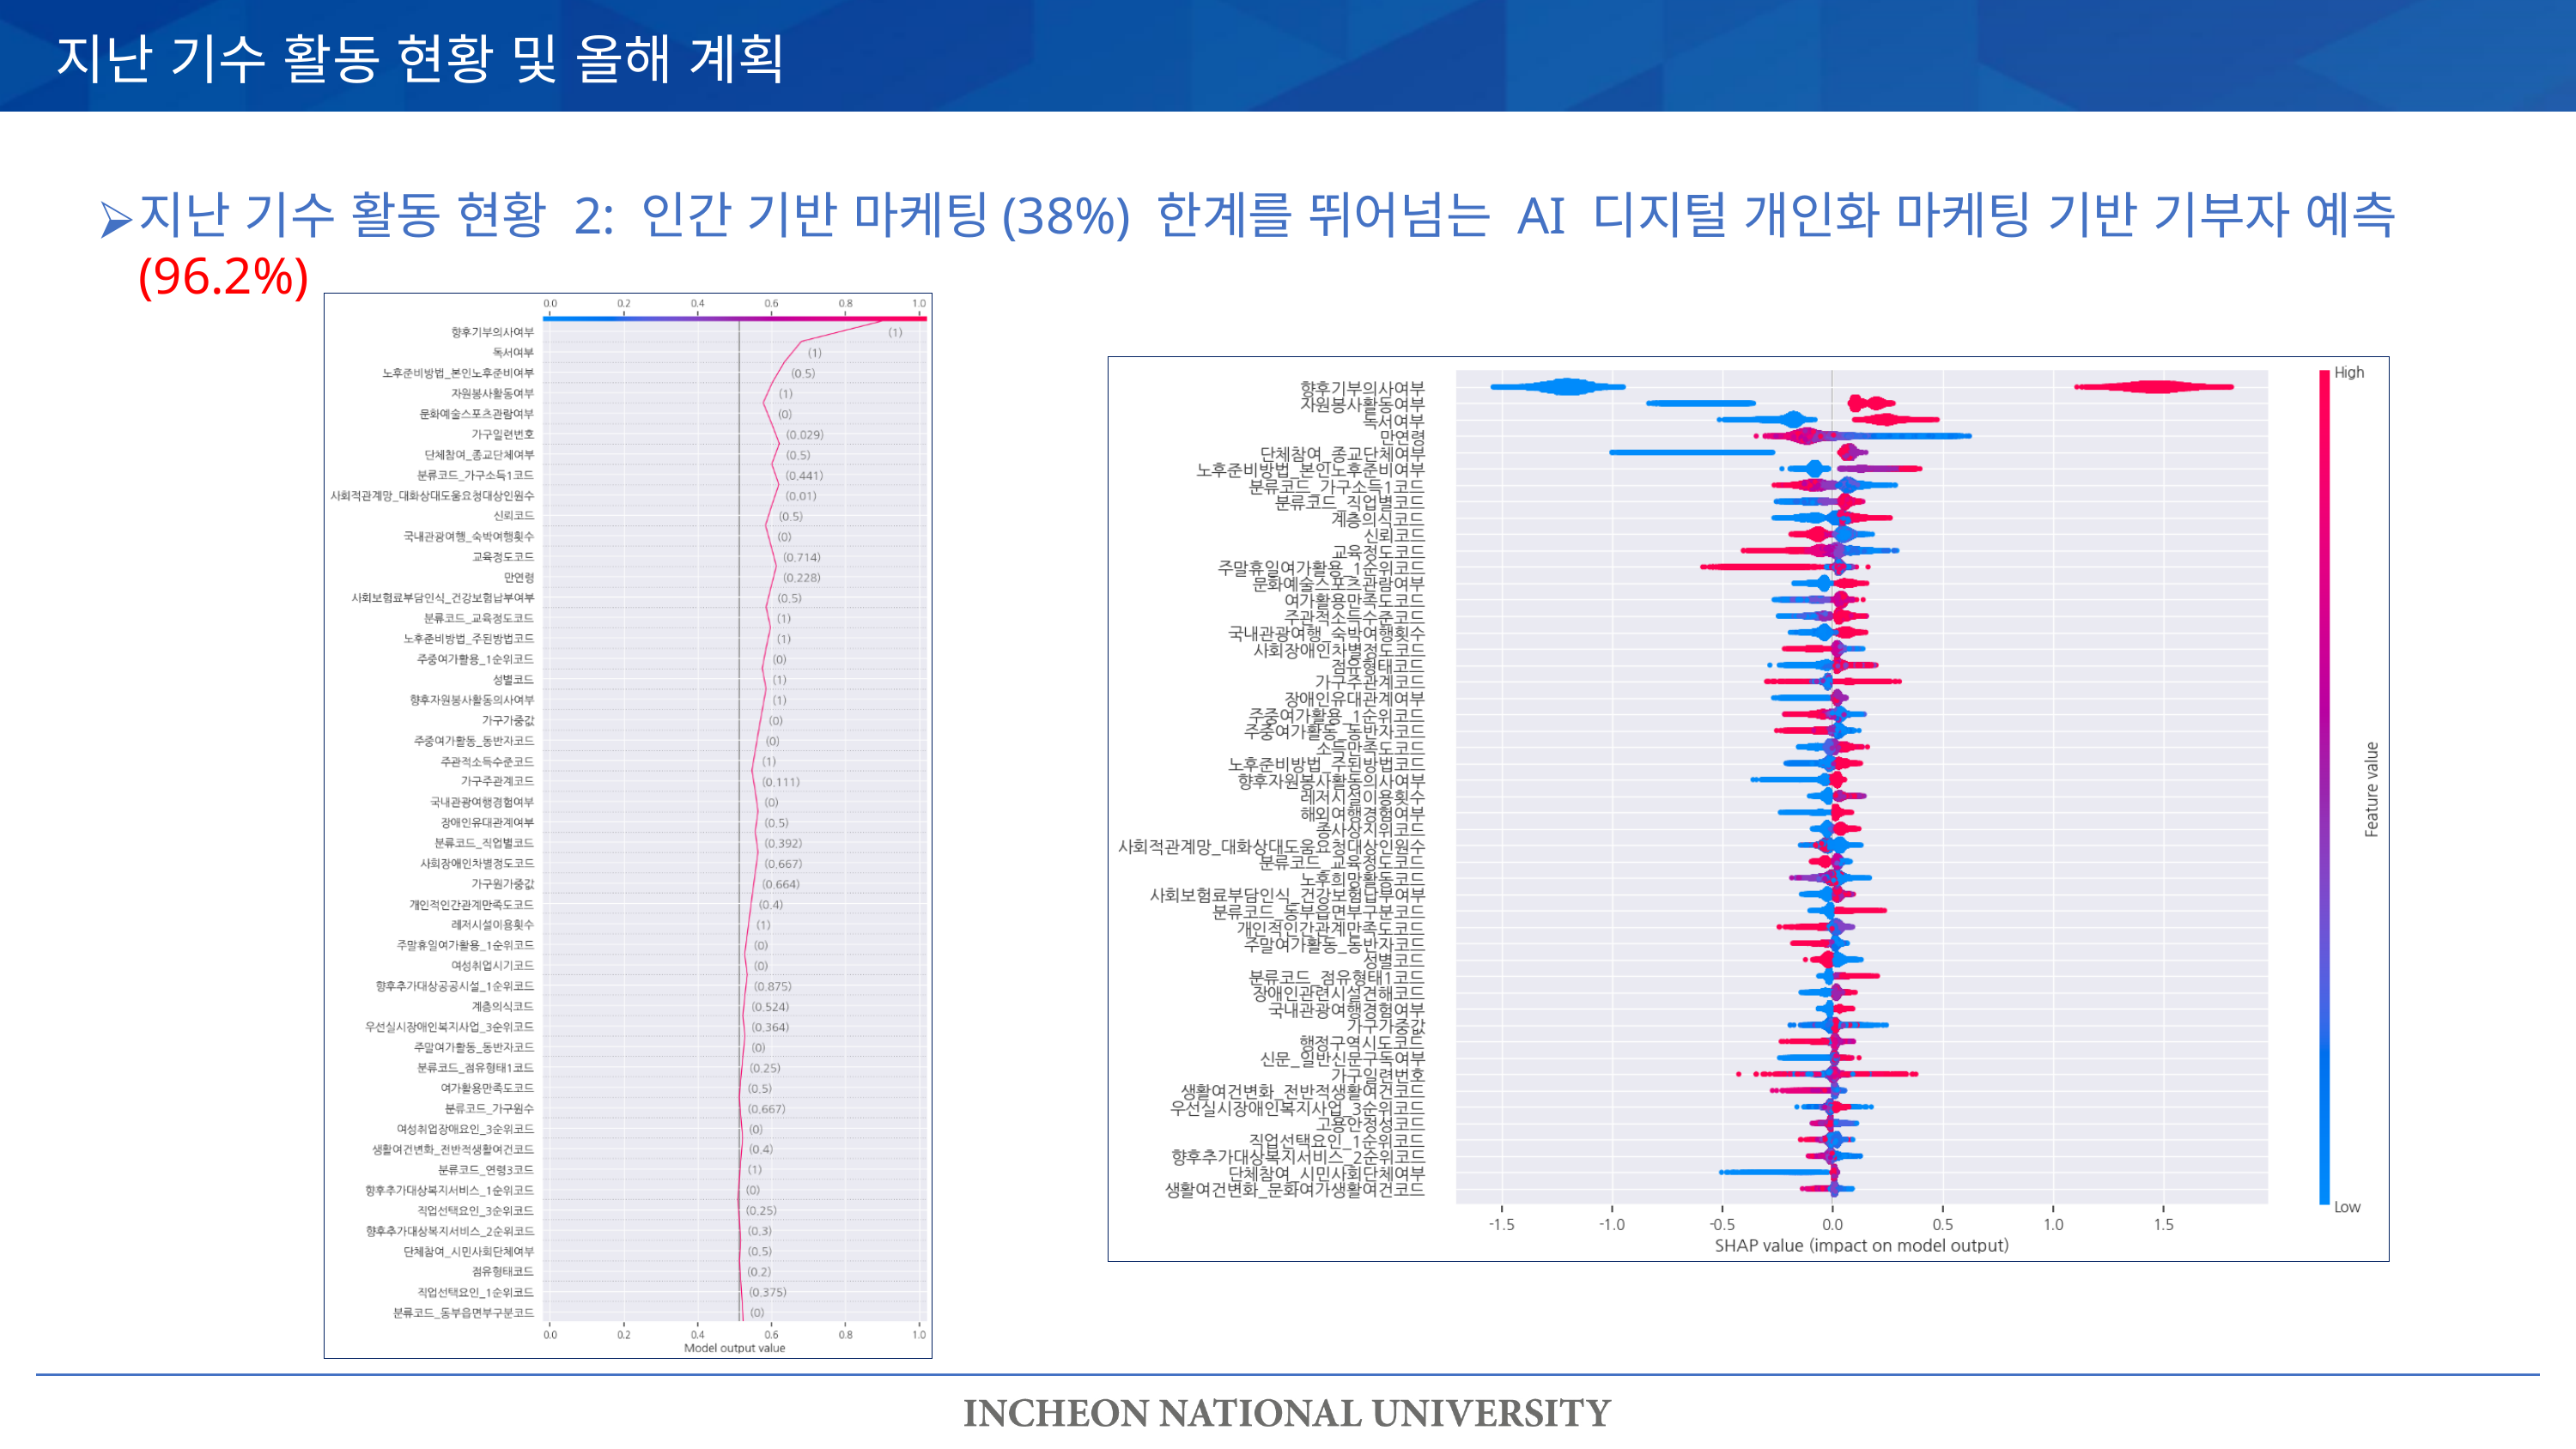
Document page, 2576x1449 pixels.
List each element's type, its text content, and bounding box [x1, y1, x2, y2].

picture [0, 0, 2576, 112]
picture [1108, 356, 2390, 1262]
picture [323, 293, 933, 1359]
picture [964, 1398, 1612, 1427]
text_box 지난 기수 활동 현황 2: 인간 기반 마케팅(38%) 한계를 뛰어넘는 AI 디지털 개인화 마케팅 기반 기부자 예측(96.2%) [79, 174, 2478, 294]
